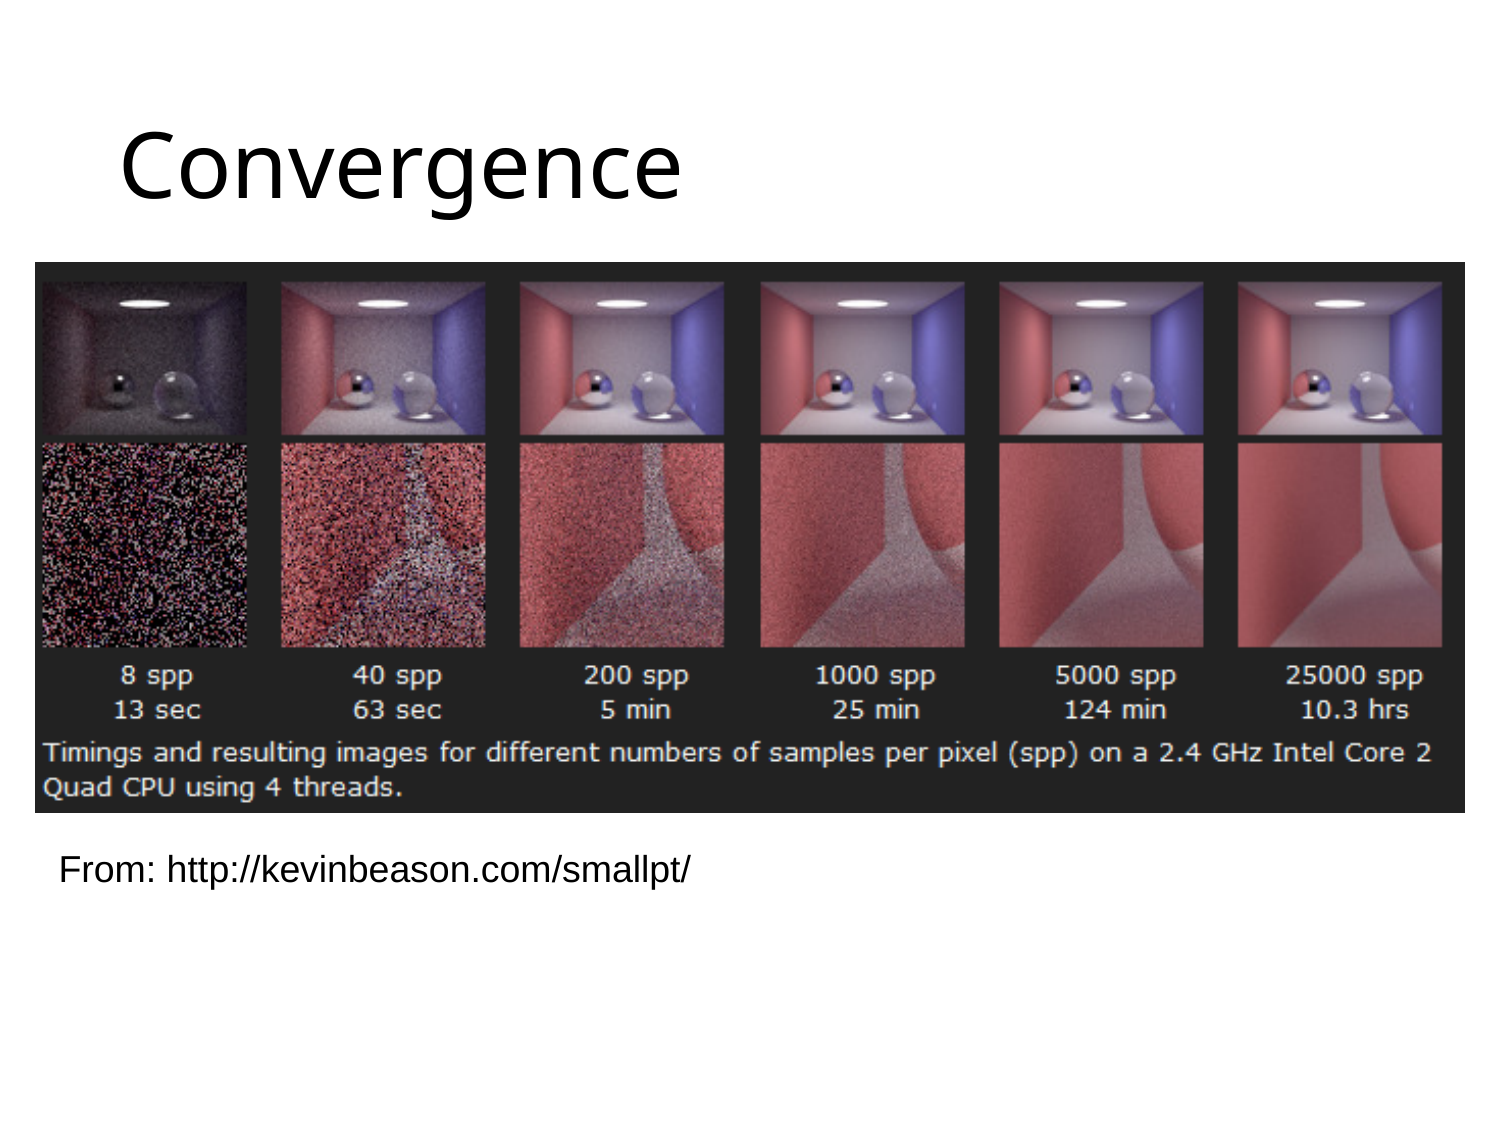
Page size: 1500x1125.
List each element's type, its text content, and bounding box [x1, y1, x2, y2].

picture [35, 262, 1465, 813]
text_box From: http://kevinbeason.com/smallpt/ [43, 837, 707, 898]
title Convergence [103, 59, 1397, 262]
